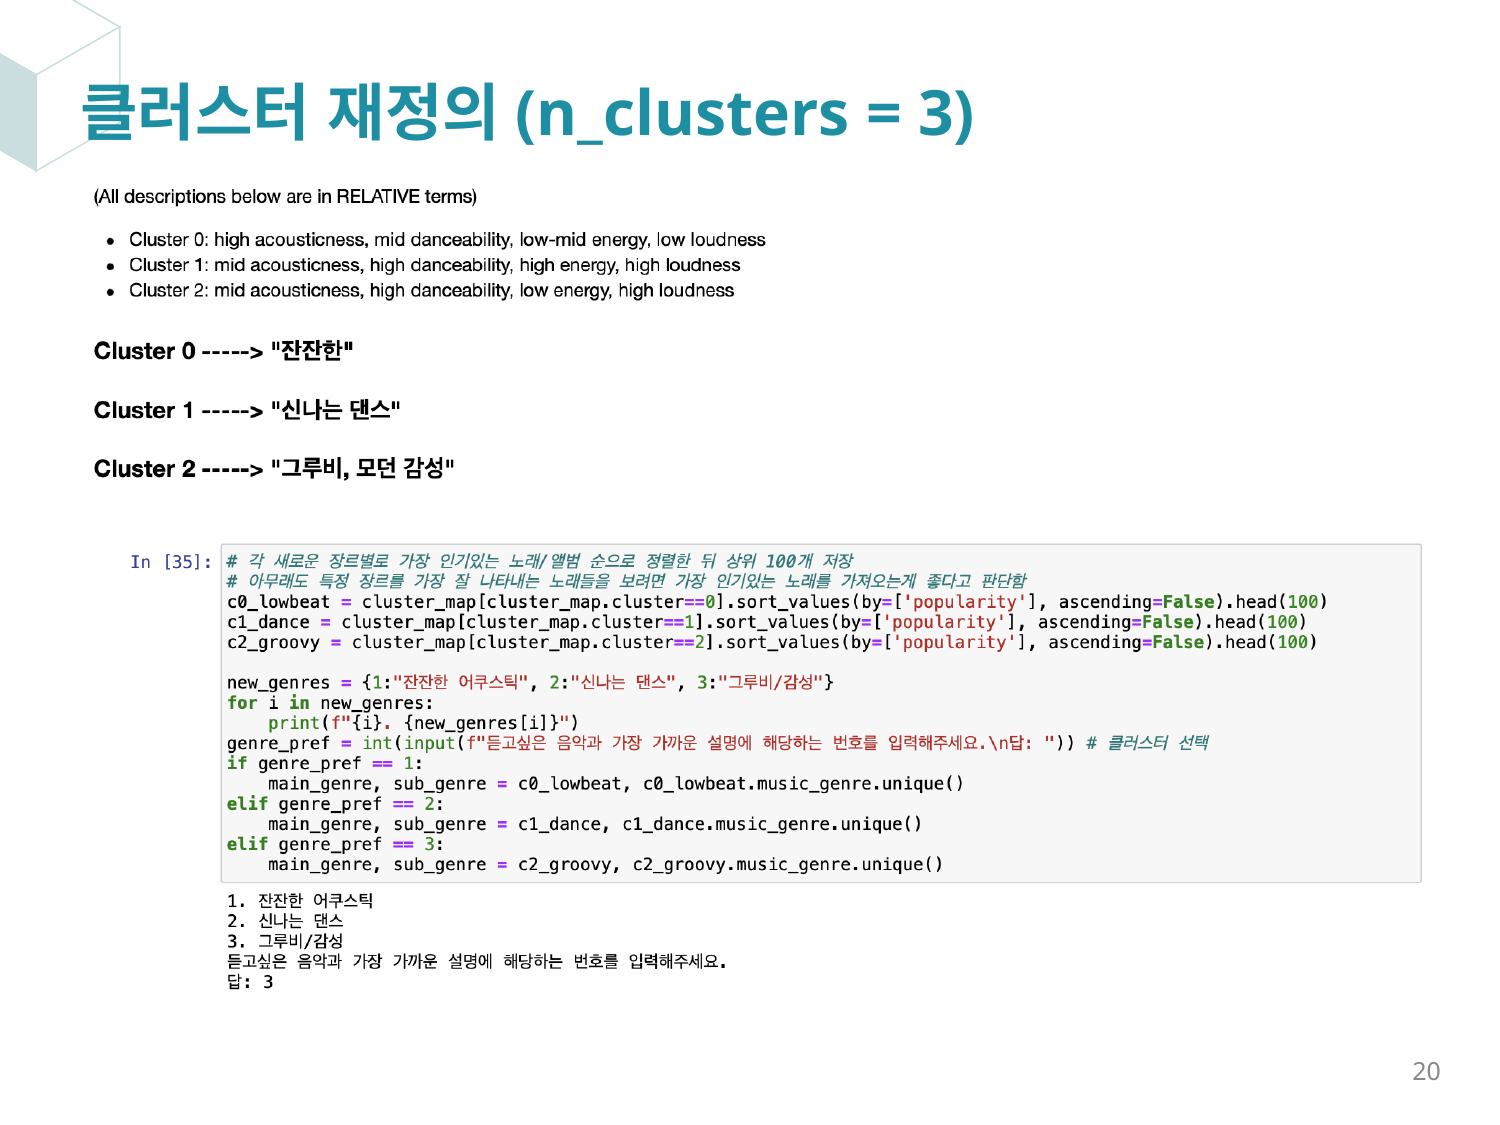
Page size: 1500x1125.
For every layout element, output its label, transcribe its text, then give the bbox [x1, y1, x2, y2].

picture [59, 536, 1441, 1002]
title 클러스터 재정의(n_clusters = 3) [65, 59, 1382, 171]
picture [65, 170, 866, 496]
slide_number ‹#› [1381, 1042, 1457, 1103]
